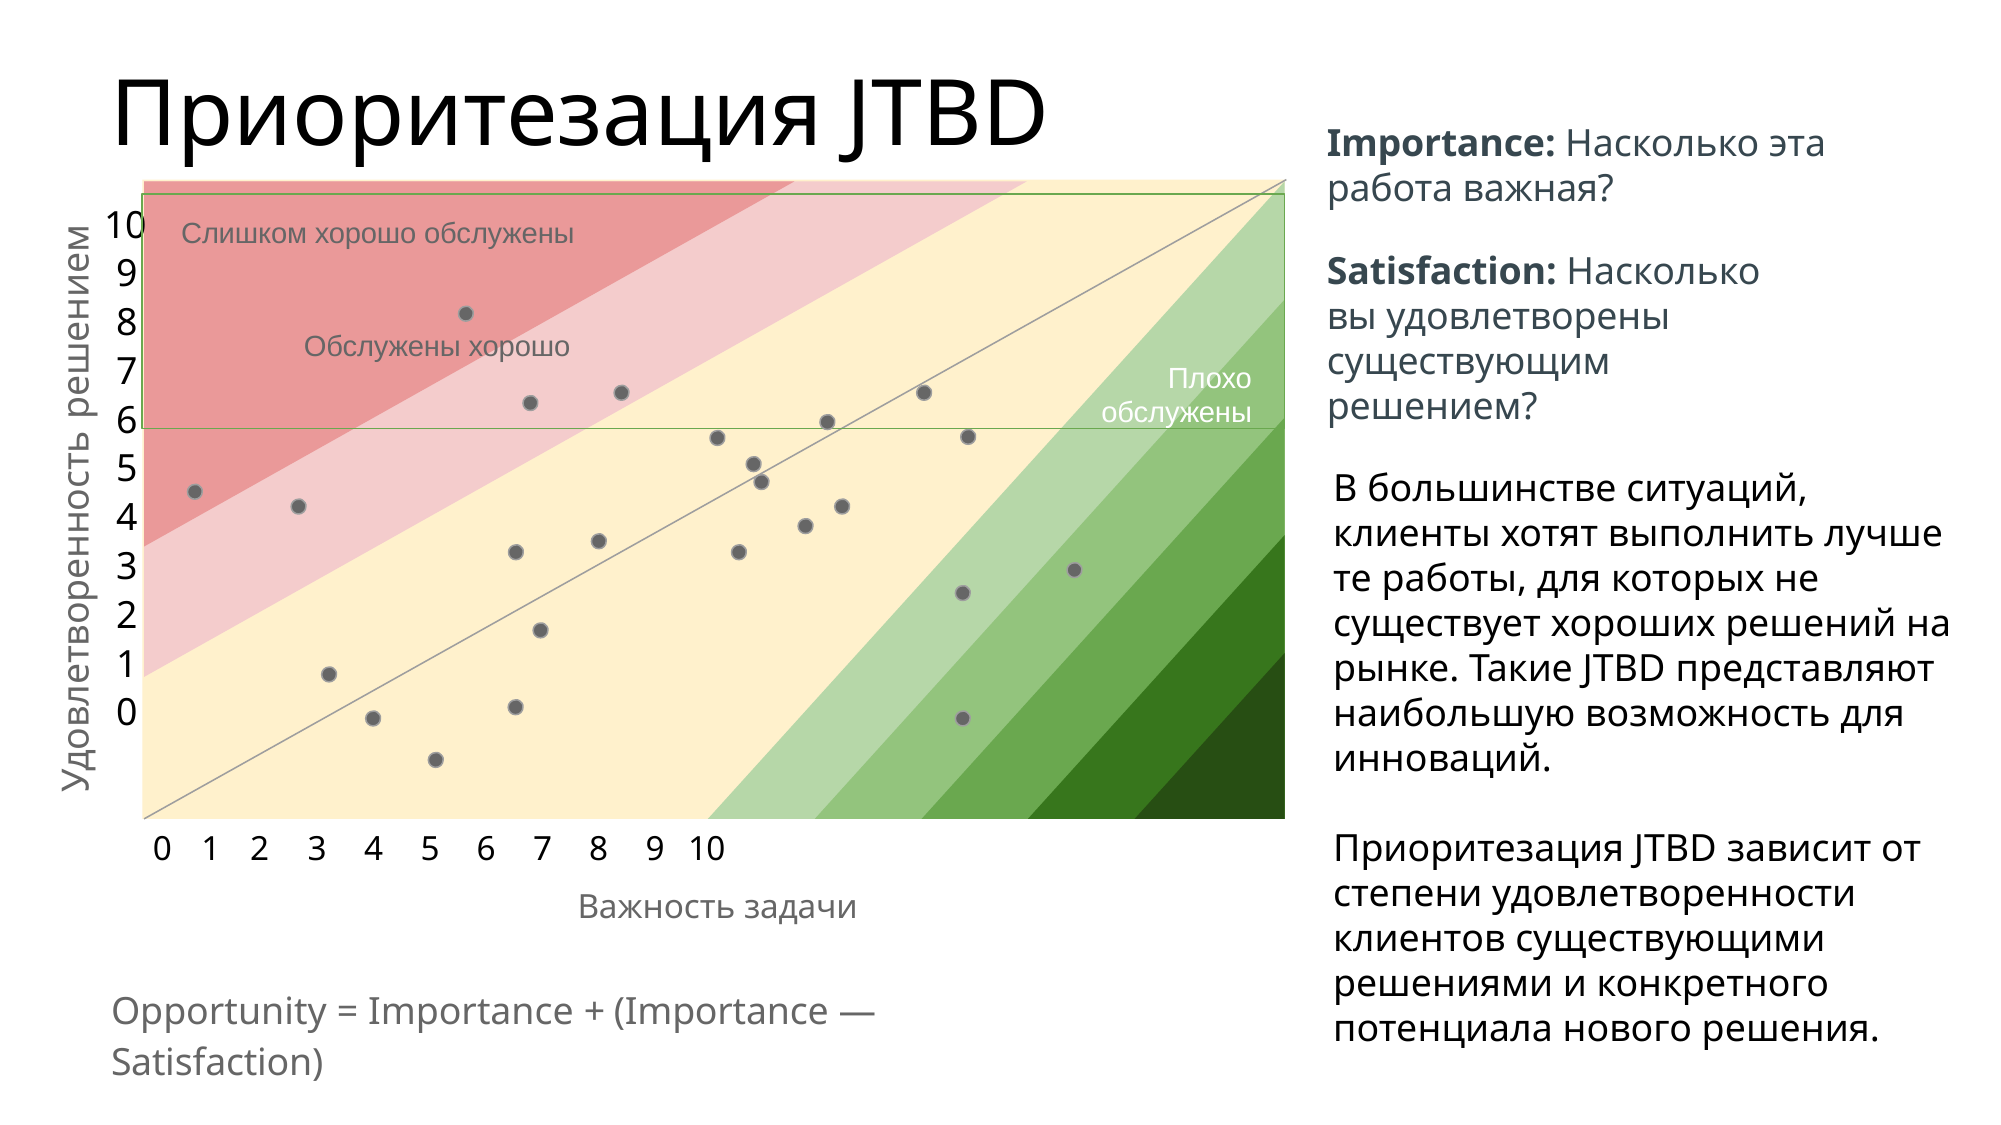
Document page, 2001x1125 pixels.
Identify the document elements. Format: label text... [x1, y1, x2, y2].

text_box В большинстве ситуаций, клиенты хотят выполнить лучше те работы, для которых не существует хороших решений на рынке. Такие JTBD представляют наибольшую возможность для инноваций. Приоритезация JTBD зависит от степени удовлетворенности клиентов существующими решениями и конкретного потенциала нового решения. [1318, 456, 1981, 1102]
text_box Удовлетворенность решением [51, 187, 97, 795]
text_box Importance: Насколько эта работа важная? [1324, 117, 1939, 210]
text_box 10 9 8 7 6 5 4 3 2 1 0 [102, 194, 142, 734]
text_box 0 1 2 3 4 5 6 7 8 9 10 Важность задачи [150, 825, 1285, 925]
text_box Satisfaction: Насколько вы удовлетворены существующим решением? [1324, 245, 1801, 428]
text_box Приоритезация JTBD [95, 53, 1082, 179]
text_box Opportunity = Importance + (Importance — Satisfaction) [109, 978, 937, 1084]
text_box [142, 178, 1288, 821]
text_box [186, 305, 1084, 769]
